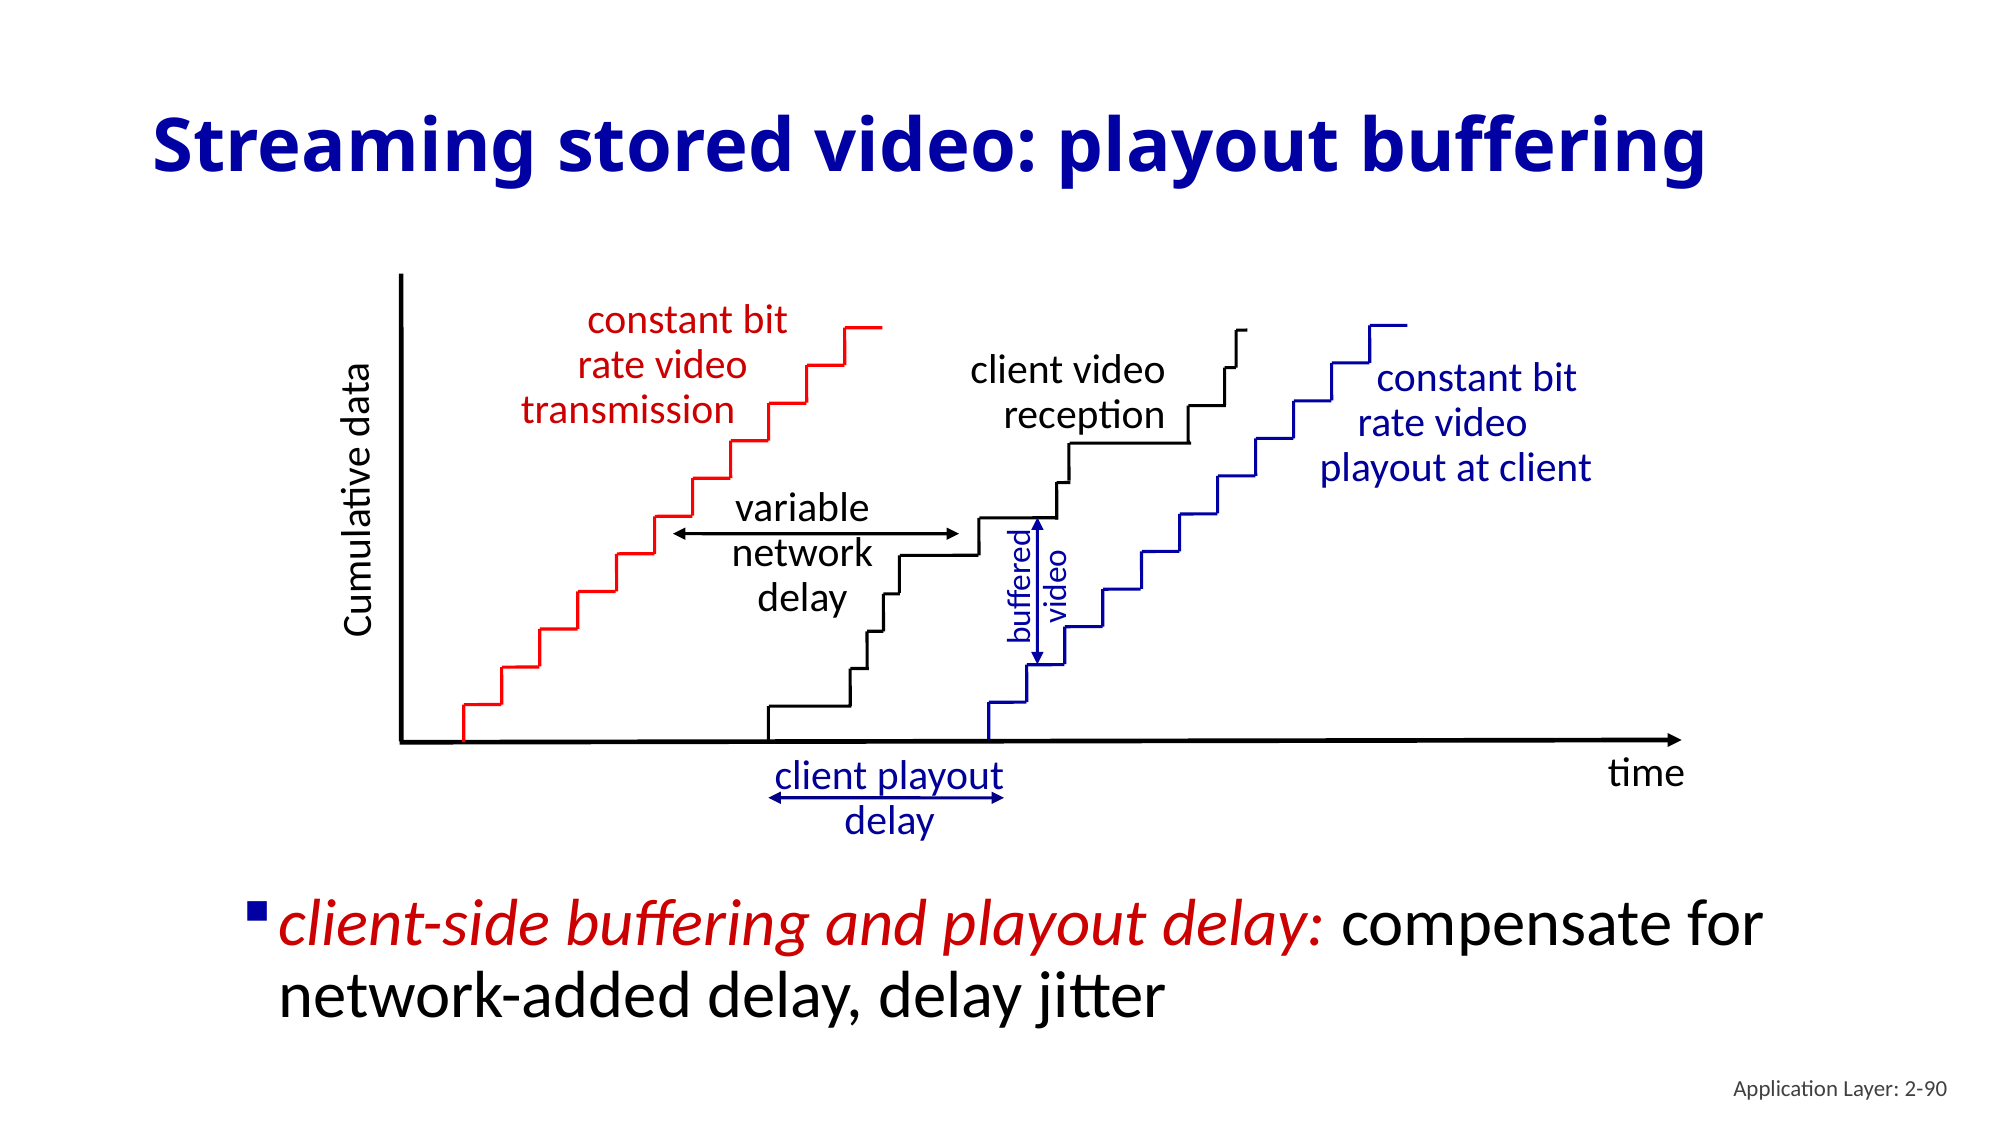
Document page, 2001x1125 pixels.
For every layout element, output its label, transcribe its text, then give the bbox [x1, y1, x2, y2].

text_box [463, 327, 751, 743]
text_box constant bit rate video transmission [505, 290, 813, 327]
slide_number Application Layer: 2- [1512, 1056, 1963, 1117]
title Streaming stored video: playout buffering [137, 74, 1863, 221]
text_box [1609, 733, 1682, 743]
text_box time [1609, 743, 1701, 804]
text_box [673, 330, 751, 744]
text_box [751, 325, 1609, 853]
text_box Cumulative data [324, 331, 388, 653]
text_box client-side buffering and playout delay: compensate for network-added delay, delay jitter [205, 880, 1931, 1027]
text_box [994, 512, 1082, 665]
